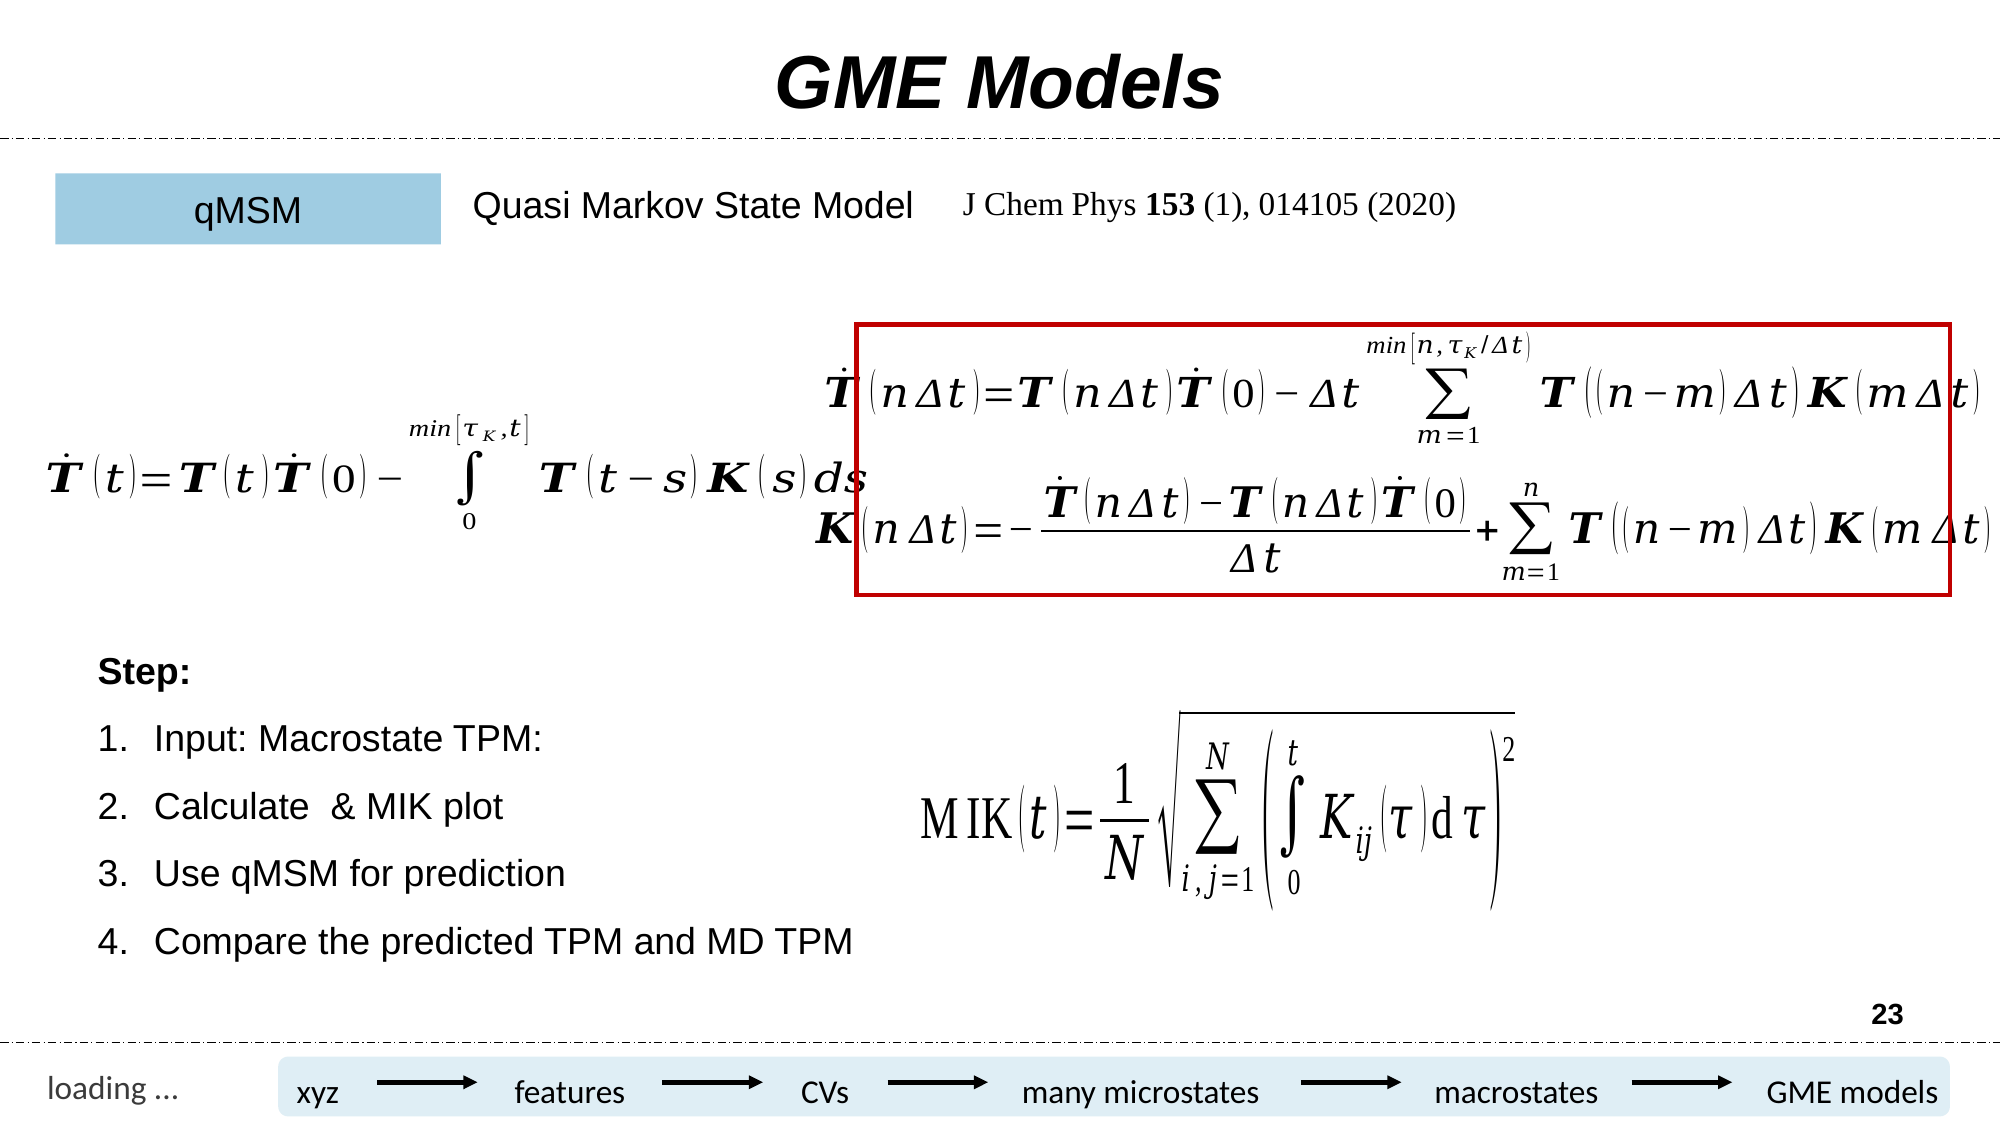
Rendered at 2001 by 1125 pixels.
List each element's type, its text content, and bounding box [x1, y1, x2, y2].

text_box qMSM [54, 172, 442, 245]
text_box [855, 323, 1951, 596]
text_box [32, 1042, 1968, 1117]
text_box J Chem Phys 153 (1), 014105 (2020) [948, 174, 1537, 230]
text_box Quasi Markov State Model [457, 173, 936, 234]
text_box GME Models [760, 0, 1240, 131]
slide_number 23 [1468, 982, 1919, 1042]
